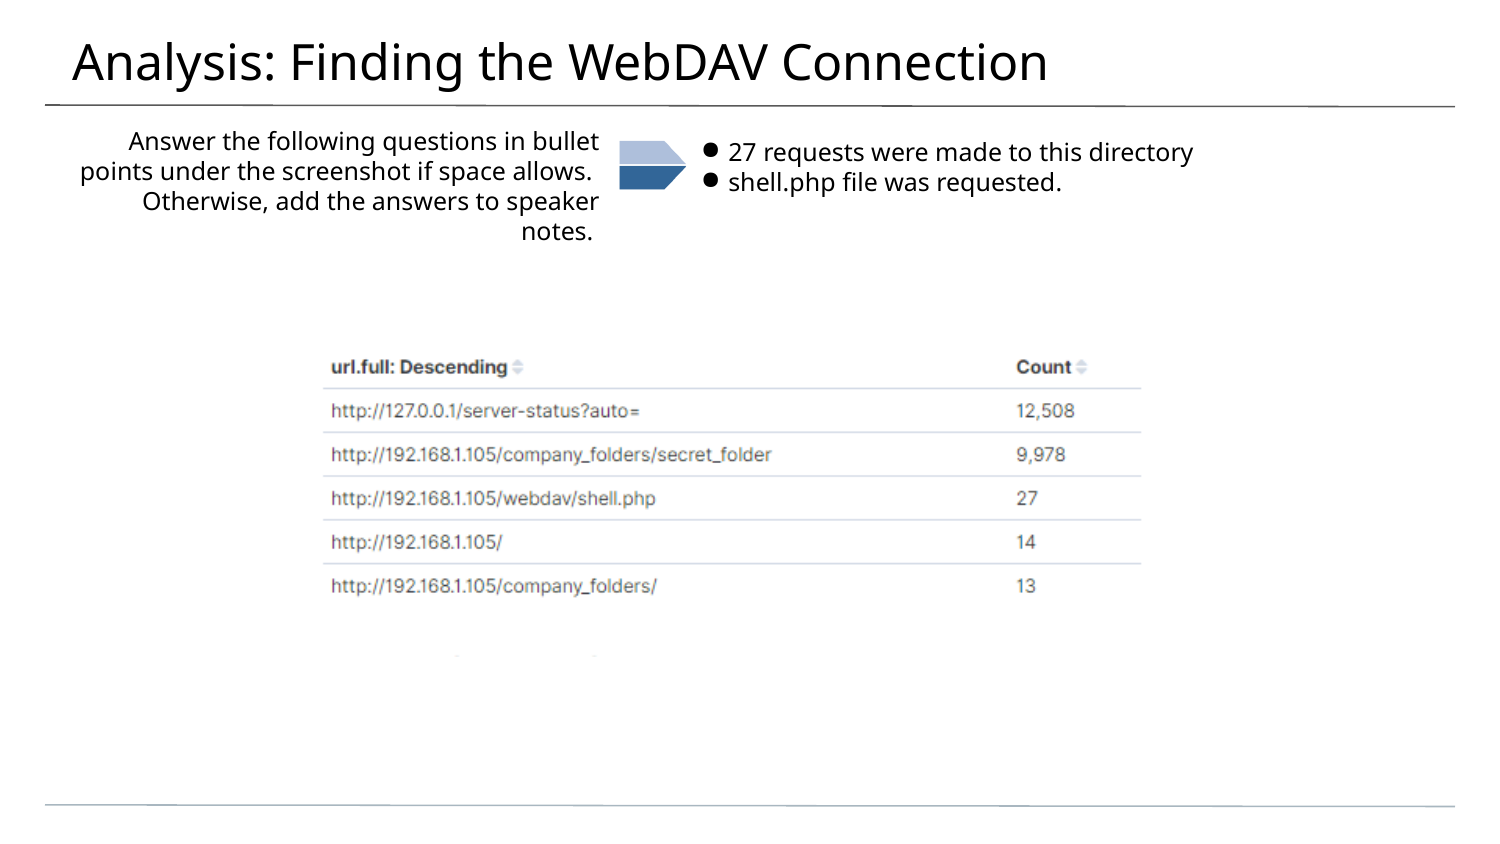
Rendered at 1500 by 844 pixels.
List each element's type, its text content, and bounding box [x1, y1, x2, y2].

subtitle Answer the following questions in bullet points under the screenshot if space allows. Otherwise, add the answers to speaker notes. [0, 110, 675, 320]
subtitle 27 requests were made to this directory shell.php file was requested. [600, 121, 1500, 281]
title Analysis: Finding the WebDAV Connection [0, 0, 1500, 88]
picture [314, 340, 1143, 657]
picture [616, 136, 687, 192]
